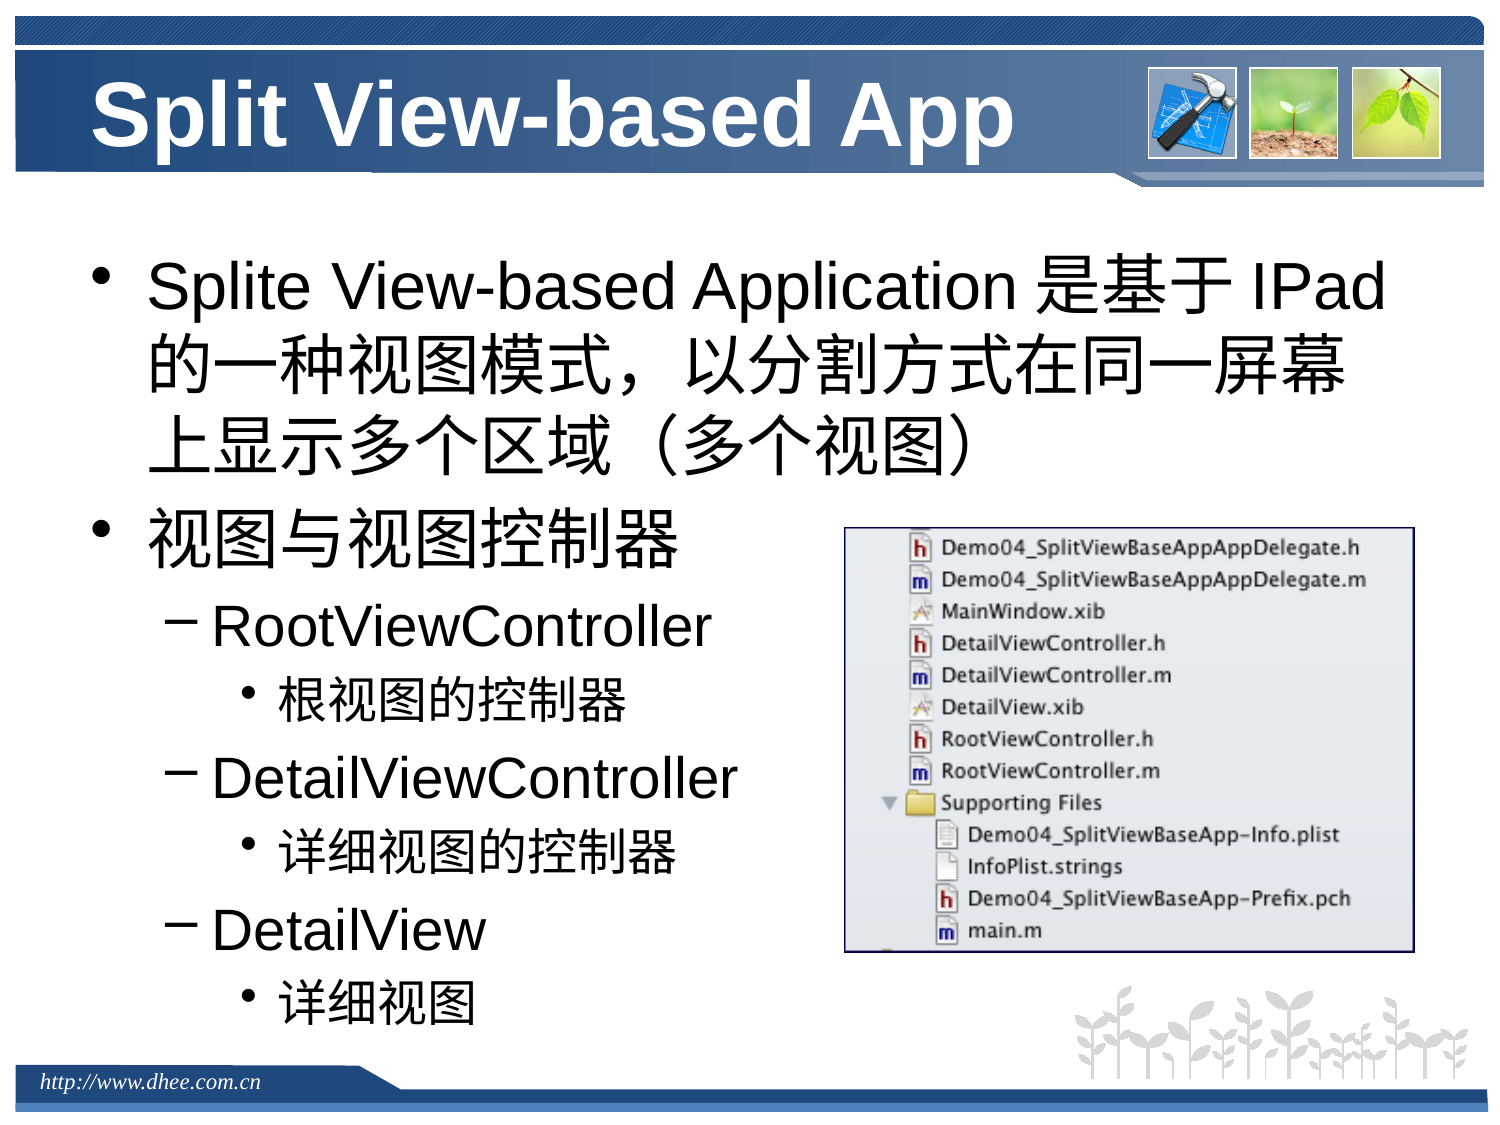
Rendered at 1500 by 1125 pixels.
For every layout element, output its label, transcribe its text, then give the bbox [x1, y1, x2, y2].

list Splite View-based Application是基于IPad的一种视图模式，以分割方式在同一屏幕上显示多个区域（多个视图） 视图与视图控制器 RootViewController 根视图的控制器 DetailViewController 详细视图的控制器 DetailView 详细视图 [75, 235, 1425, 1013]
picture [1353, 69, 1439, 157]
picture [1150, 69, 1239, 158]
title Split View-based App [75, 39, 1138, 182]
picture [1251, 69, 1337, 157]
picture [844, 526, 1415, 953]
